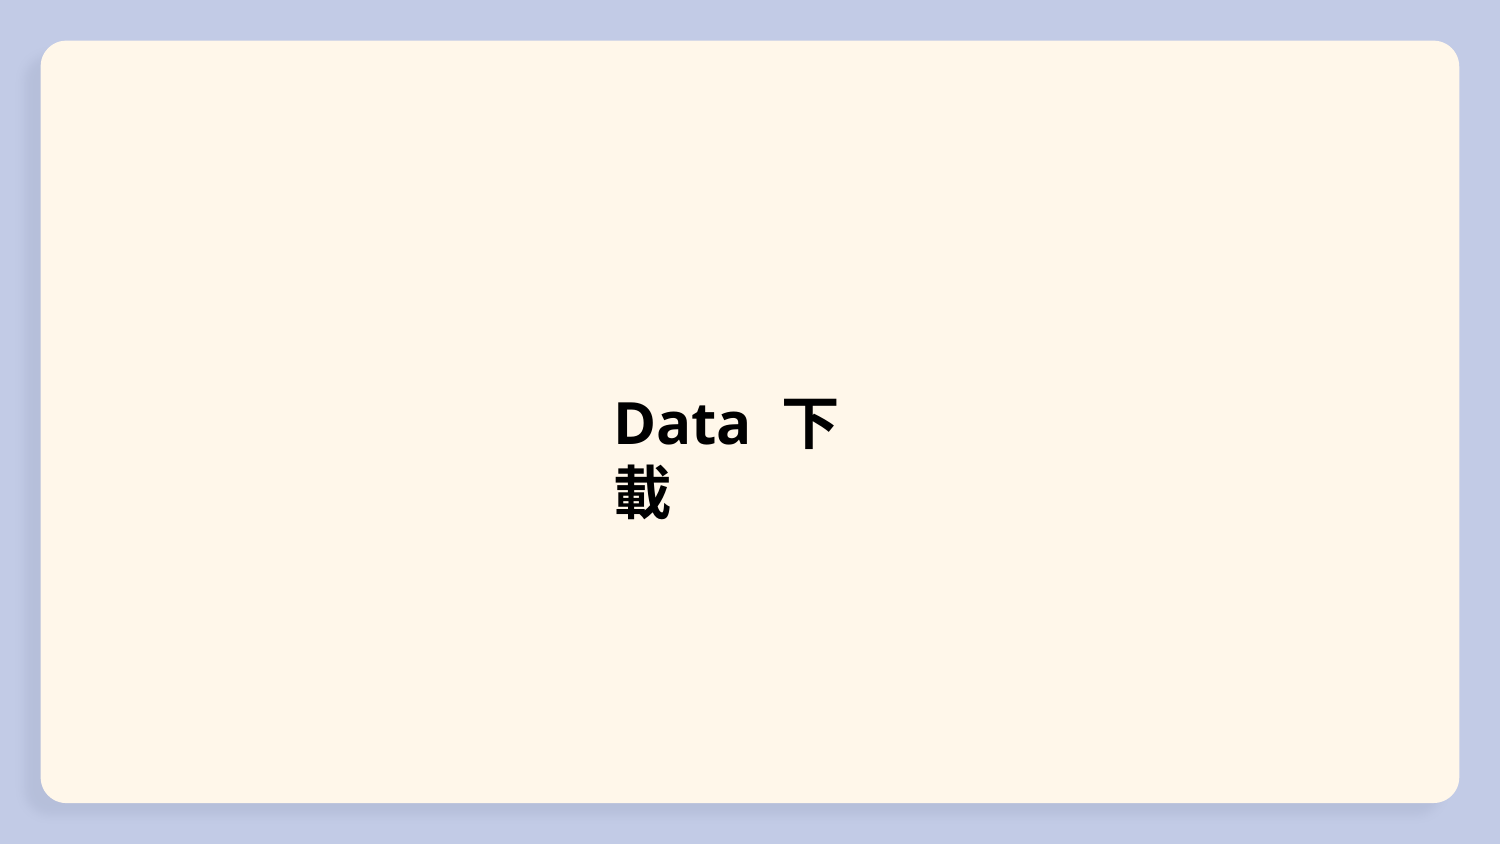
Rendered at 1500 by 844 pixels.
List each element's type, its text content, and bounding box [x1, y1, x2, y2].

text_box Data 下載 [598, 378, 902, 534]
